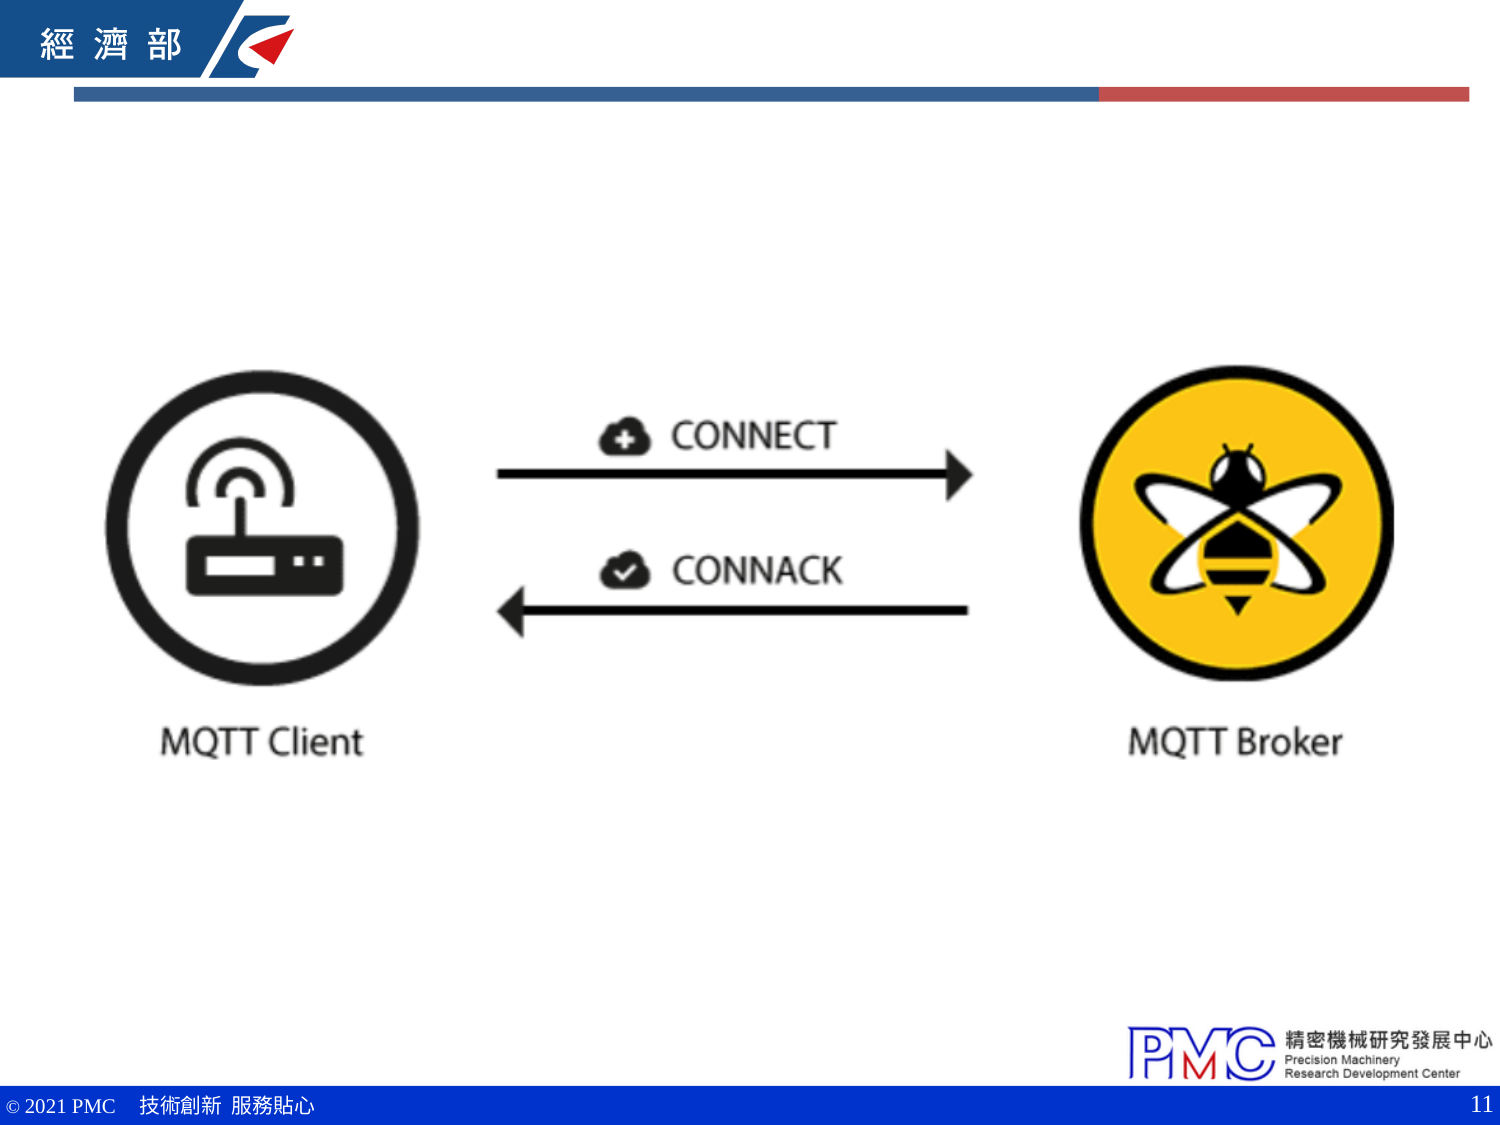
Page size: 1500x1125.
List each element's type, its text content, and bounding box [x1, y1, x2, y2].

picture [0, 0, 294, 78]
picture [76, 318, 1424, 807]
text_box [73, 86, 1470, 102]
slide_number 11 [1439, 1086, 1500, 1124]
picture [1126, 1024, 1493, 1083]
